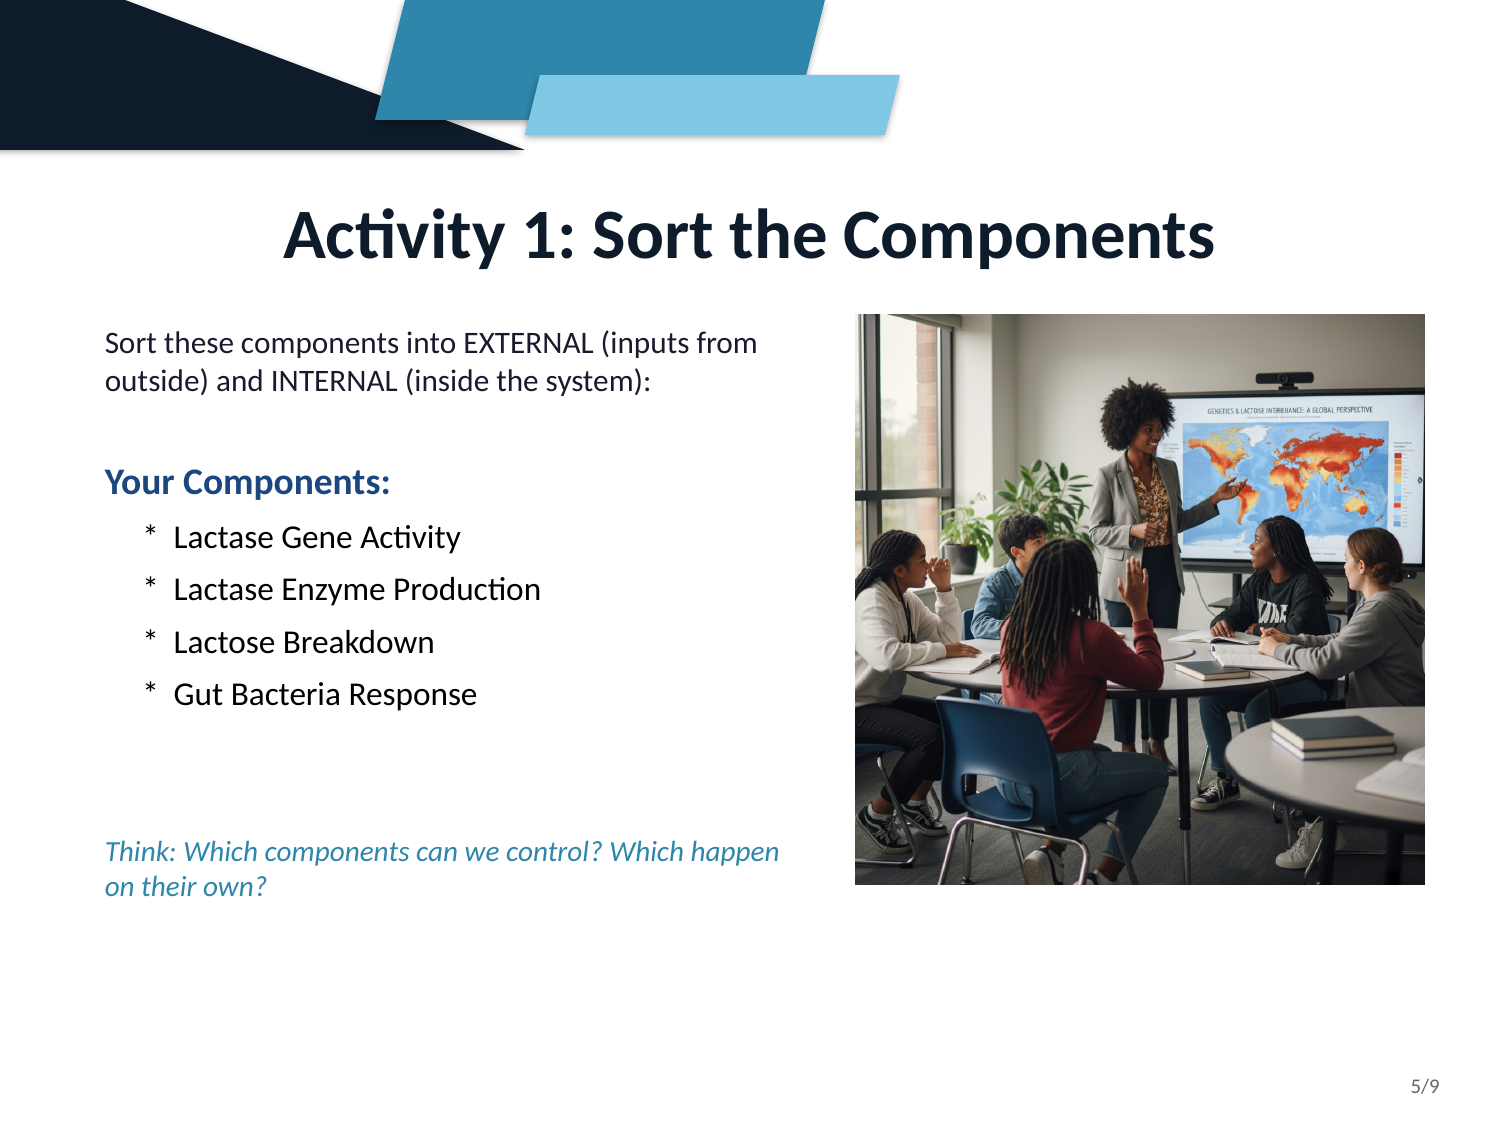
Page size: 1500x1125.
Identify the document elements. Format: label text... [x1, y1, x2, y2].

text_box [524, 74, 901, 136]
text_box Your Components: * Lactase Gene Activity * Lactase Enzyme Production * Lactose Breakdown * Gut Bacteria Response [89, 449, 810, 720]
text_box Sort these components into EXTERNAL (inputs from outside) and INTERNAL (inside the system): [89, 314, 810, 405]
text_box Think: Which components can we control? Which happen on their own? [89, 824, 810, 910]
text_box [374, 0, 826, 121]
text_box Activity 1: Sort the Components [268, 179, 1232, 280]
picture [854, 314, 1426, 886]
text_box 5/9 [1395, 1065, 1455, 1105]
text_box [0, 0, 526, 151]
